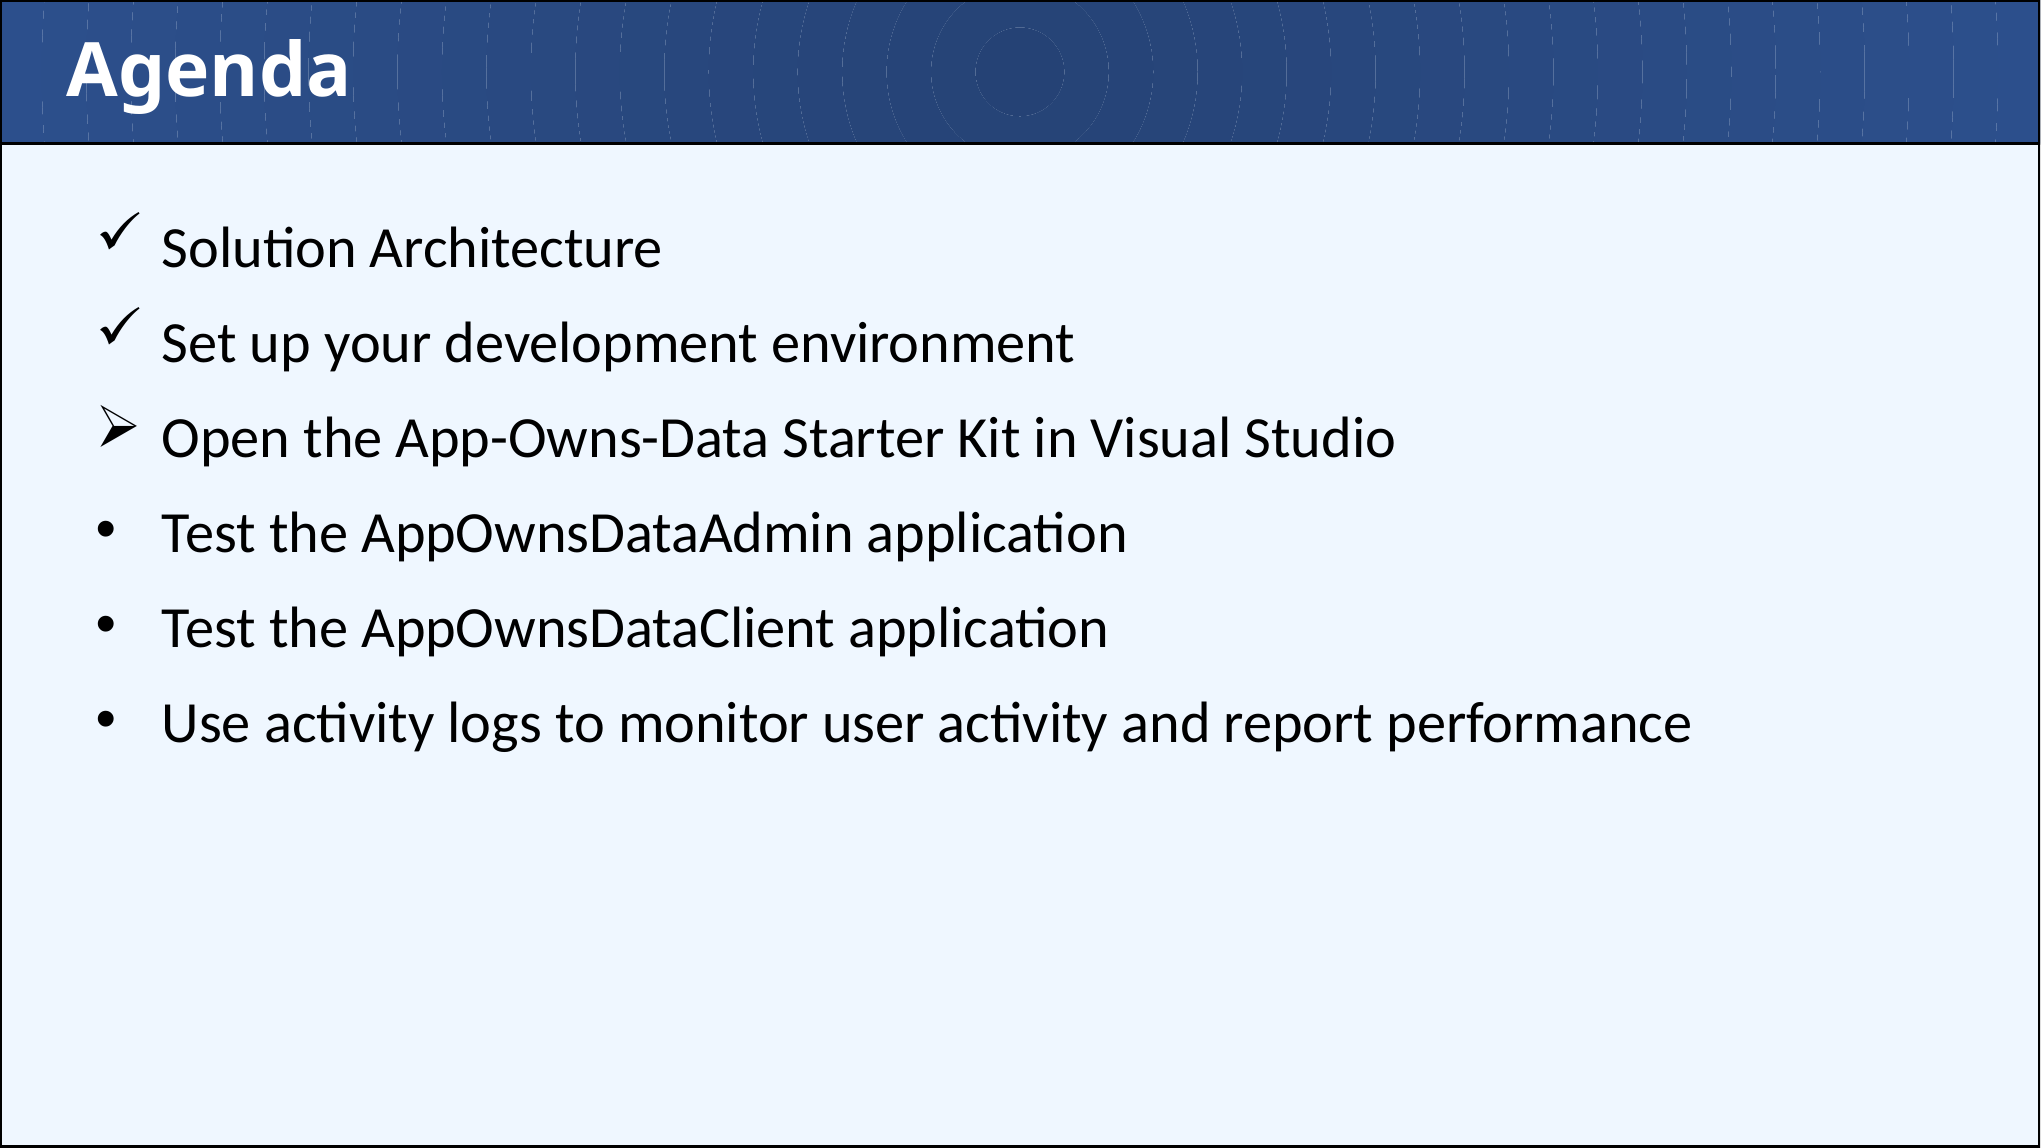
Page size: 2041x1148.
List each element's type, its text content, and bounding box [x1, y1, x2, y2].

title Agenda [51, 31, 1988, 113]
list Solution Architecture Set up your development environment Open the App-Owns-Data Starter Kit in Visual Studio Test the AppOwnsDataAdmin application Test the AppOwnsDataClient application Use activity logs to monitor user activity and report performance [80, 201, 1988, 273]
